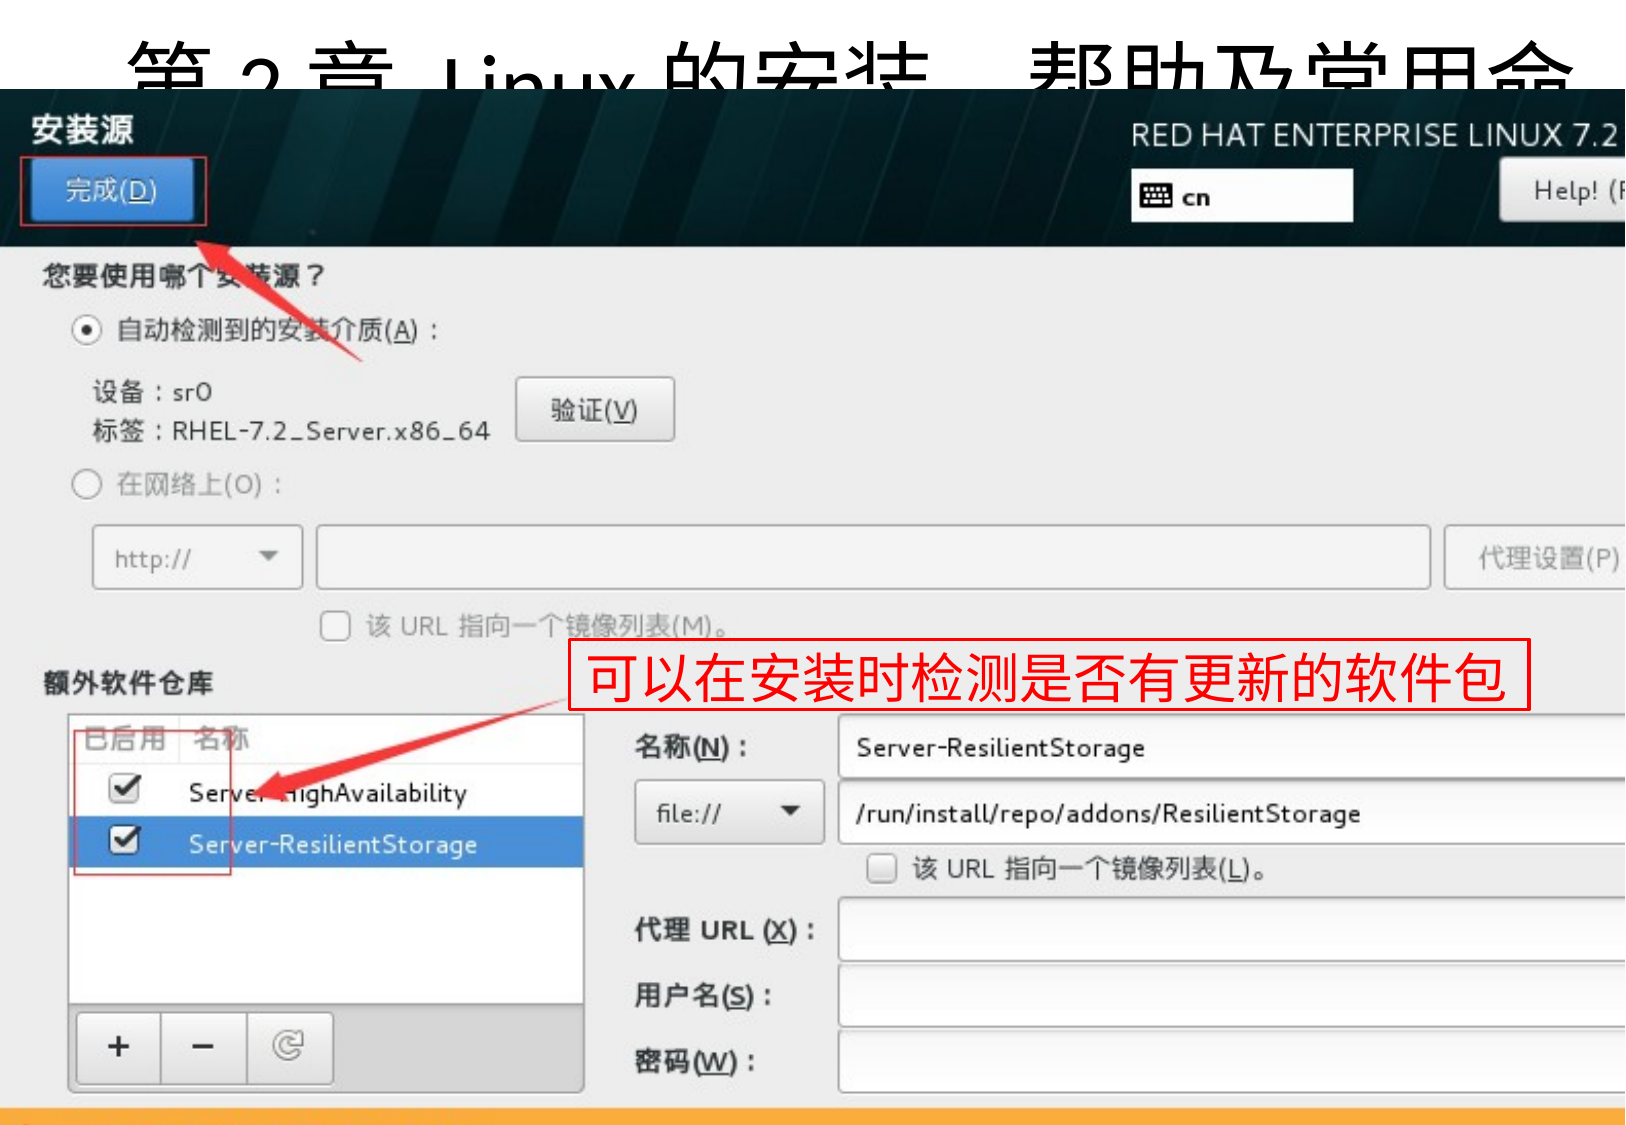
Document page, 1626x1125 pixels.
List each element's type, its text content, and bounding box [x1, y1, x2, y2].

picture [0, 89, 1625, 1125]
title 第2章Linux的安装、帮助及常用命令 [121, 24, 1625, 89]
